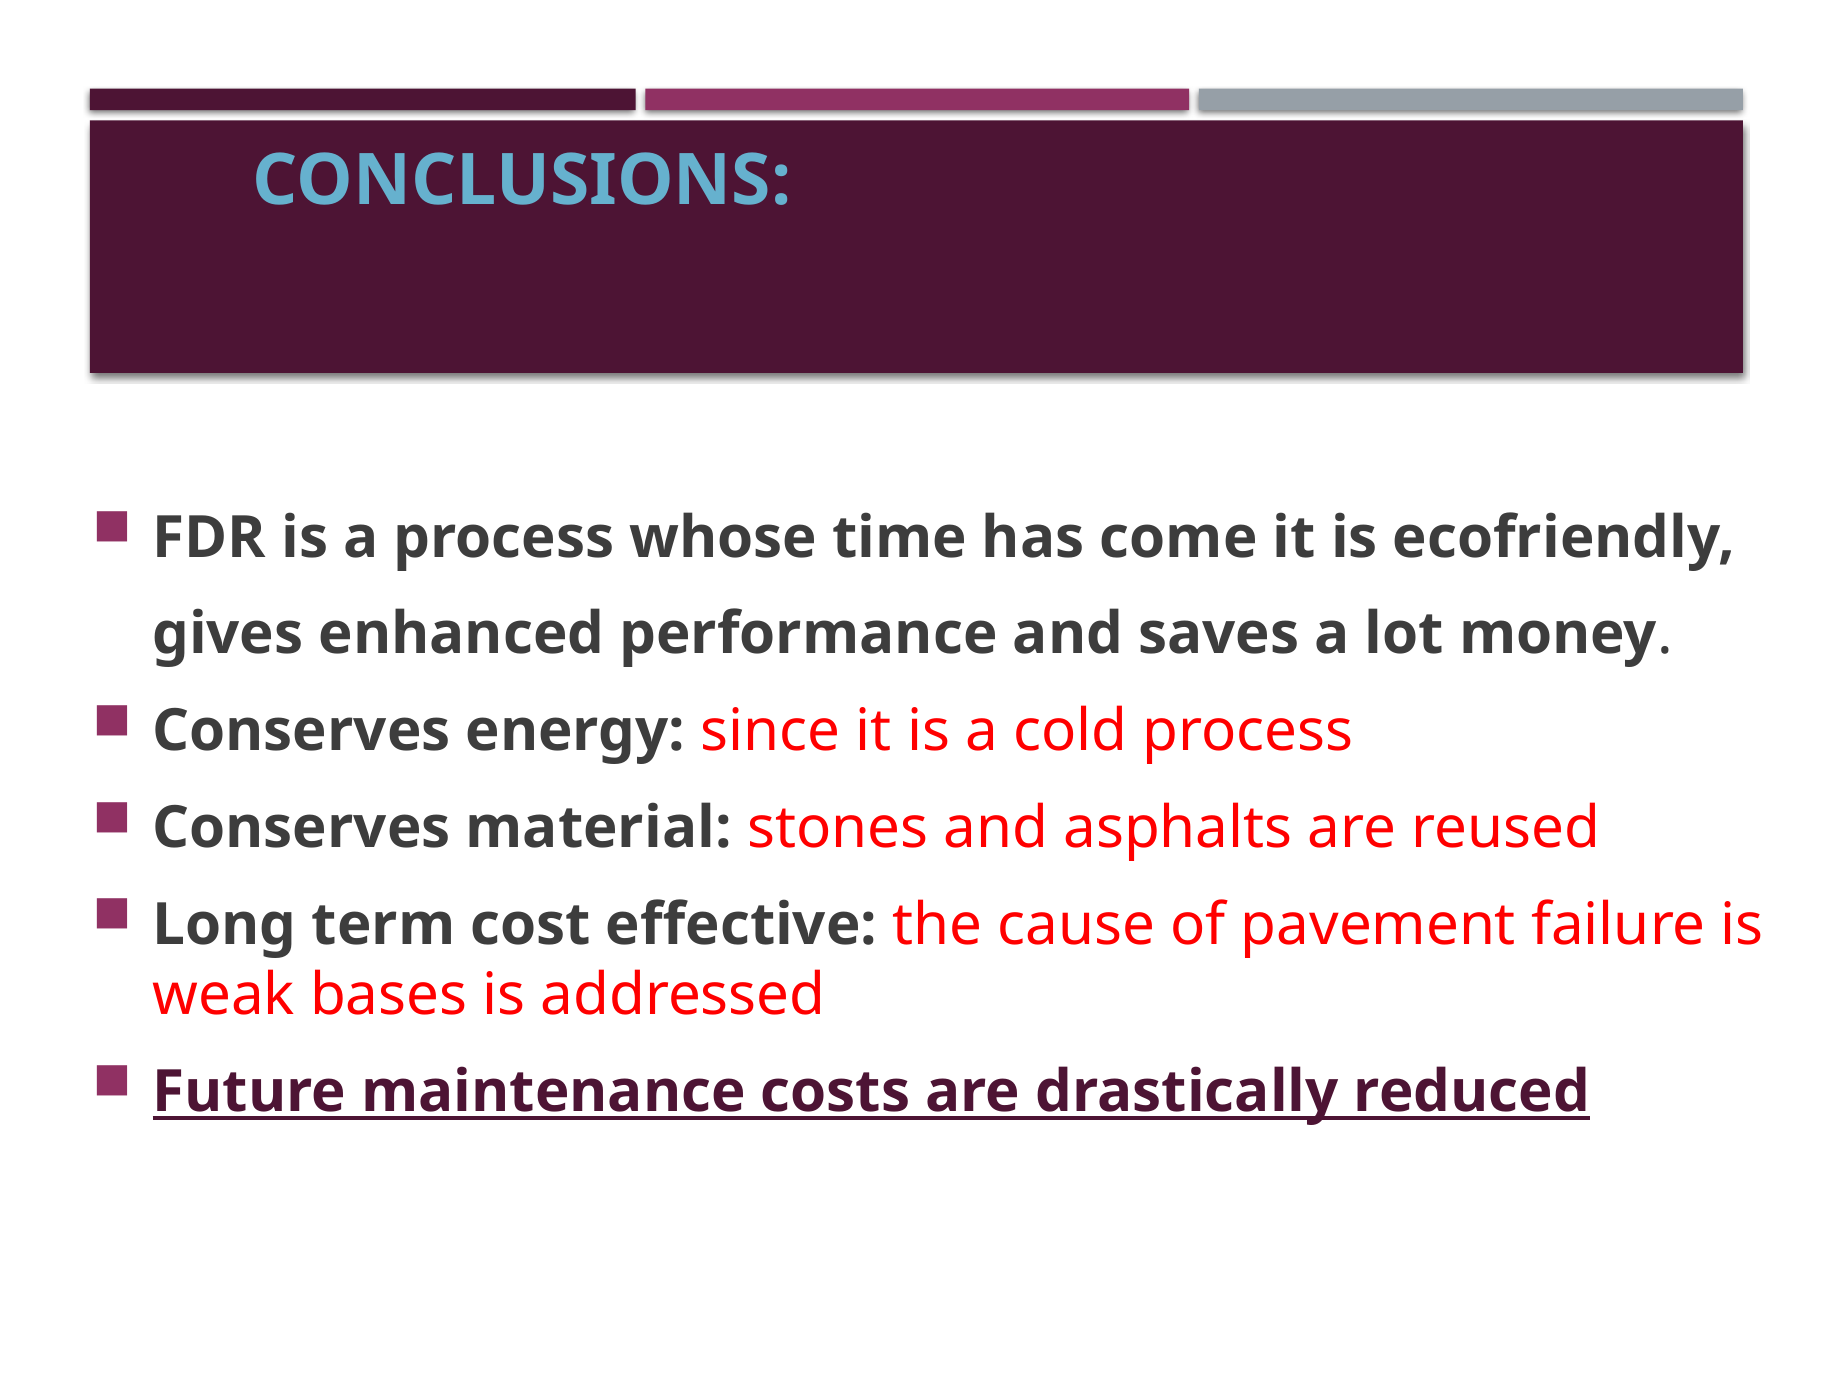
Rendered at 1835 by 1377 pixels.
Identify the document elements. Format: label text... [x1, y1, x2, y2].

list FDR is a process whose time has come it is ecofriendly, gives enhanced performance and saves a lot money. Conserves energy: since it is a cold process Conserves material: stones and asphalts are reused Long term cost effective: the cause of pavement failure is weak bases is addressed Future maintenance costs are drastically reduced [76, 421, 1798, 1201]
title Conclusions: [237, 46, 1597, 313]
